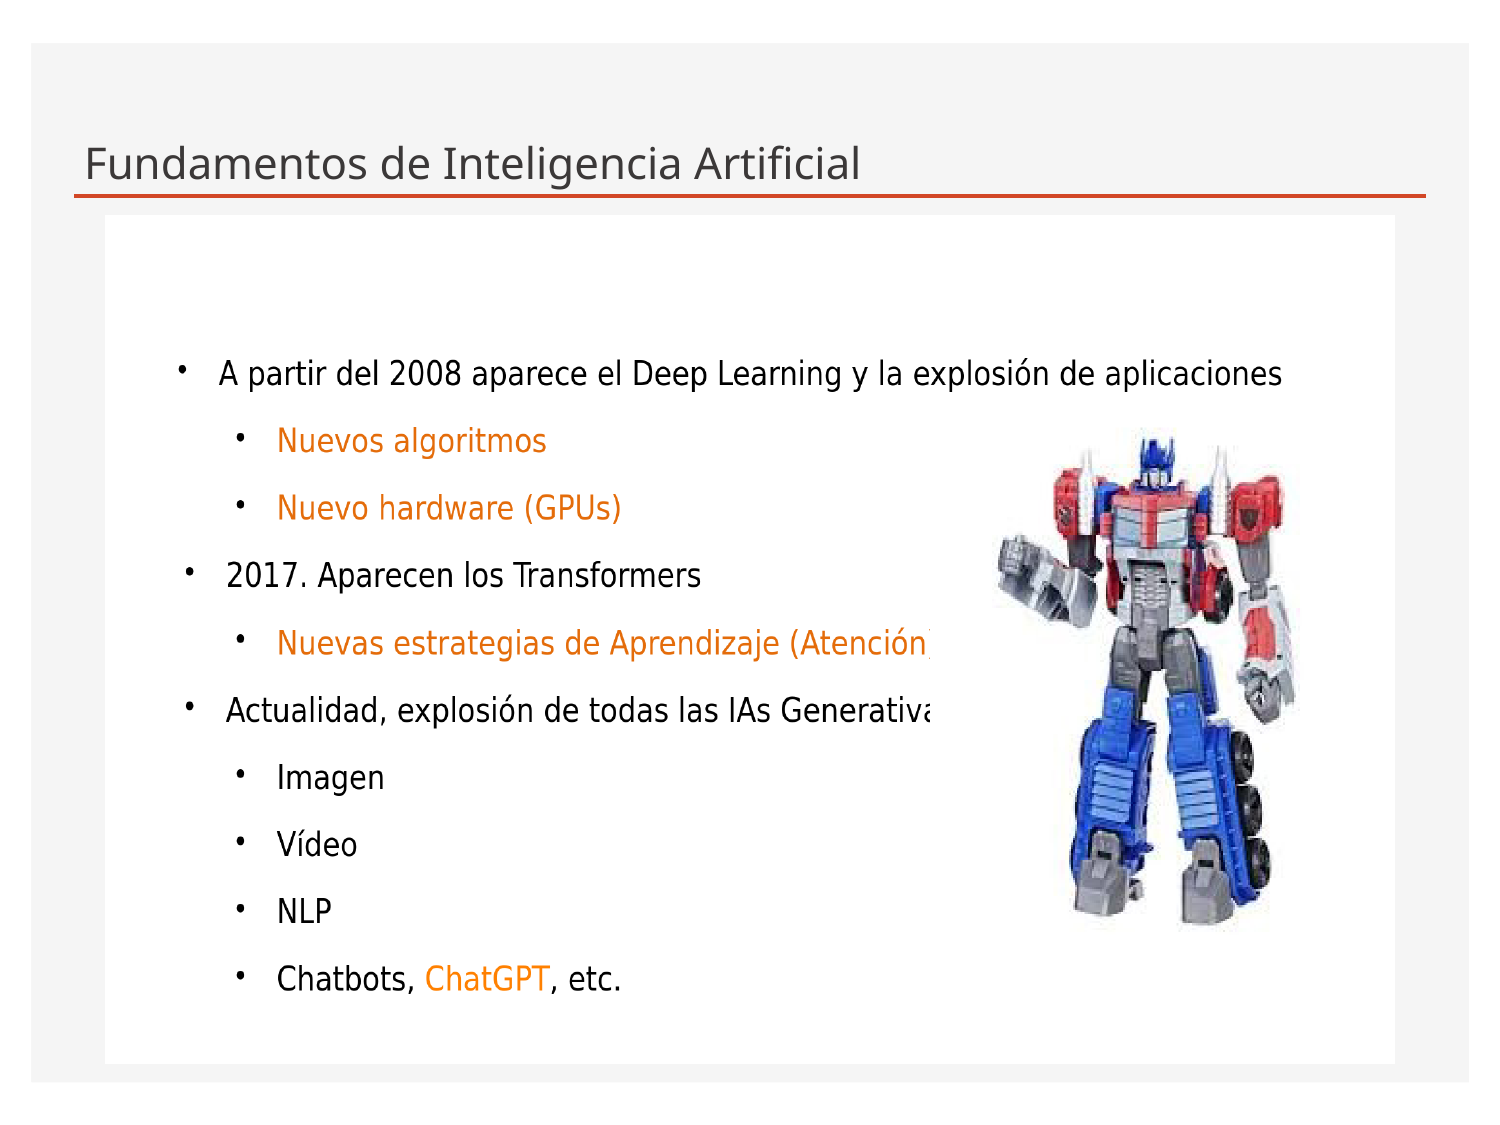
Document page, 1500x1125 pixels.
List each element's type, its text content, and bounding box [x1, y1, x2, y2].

picture [105, 215, 1395, 1064]
title Fundamentos de Inteligencia Artificial [69, 116, 1135, 196]
